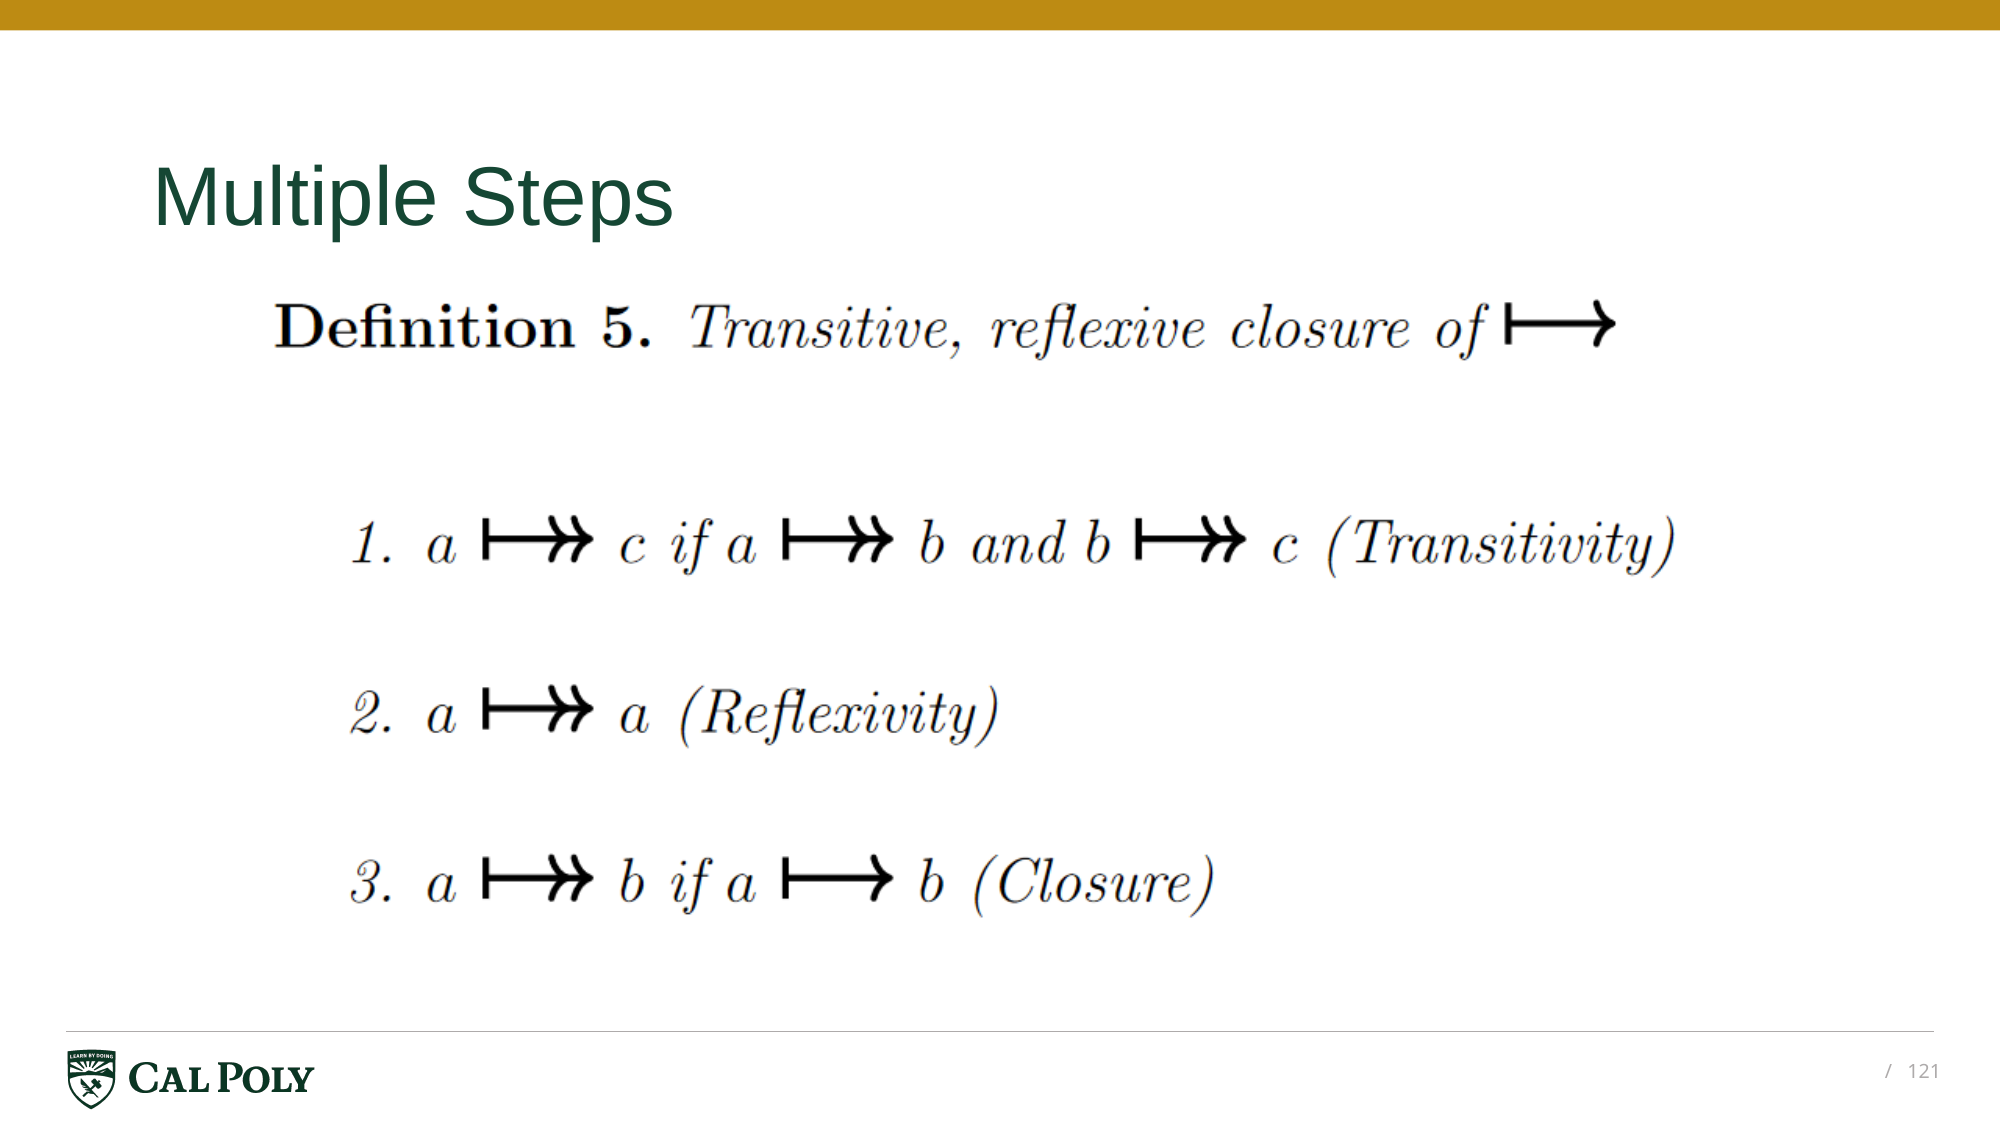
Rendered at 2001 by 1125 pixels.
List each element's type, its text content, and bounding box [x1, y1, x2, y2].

picture [263, 276, 1737, 949]
title Multiple Steps [137, 147, 1888, 250]
slide_number / 121 [1866, 1041, 1956, 1102]
picture [43, 1025, 338, 1125]
